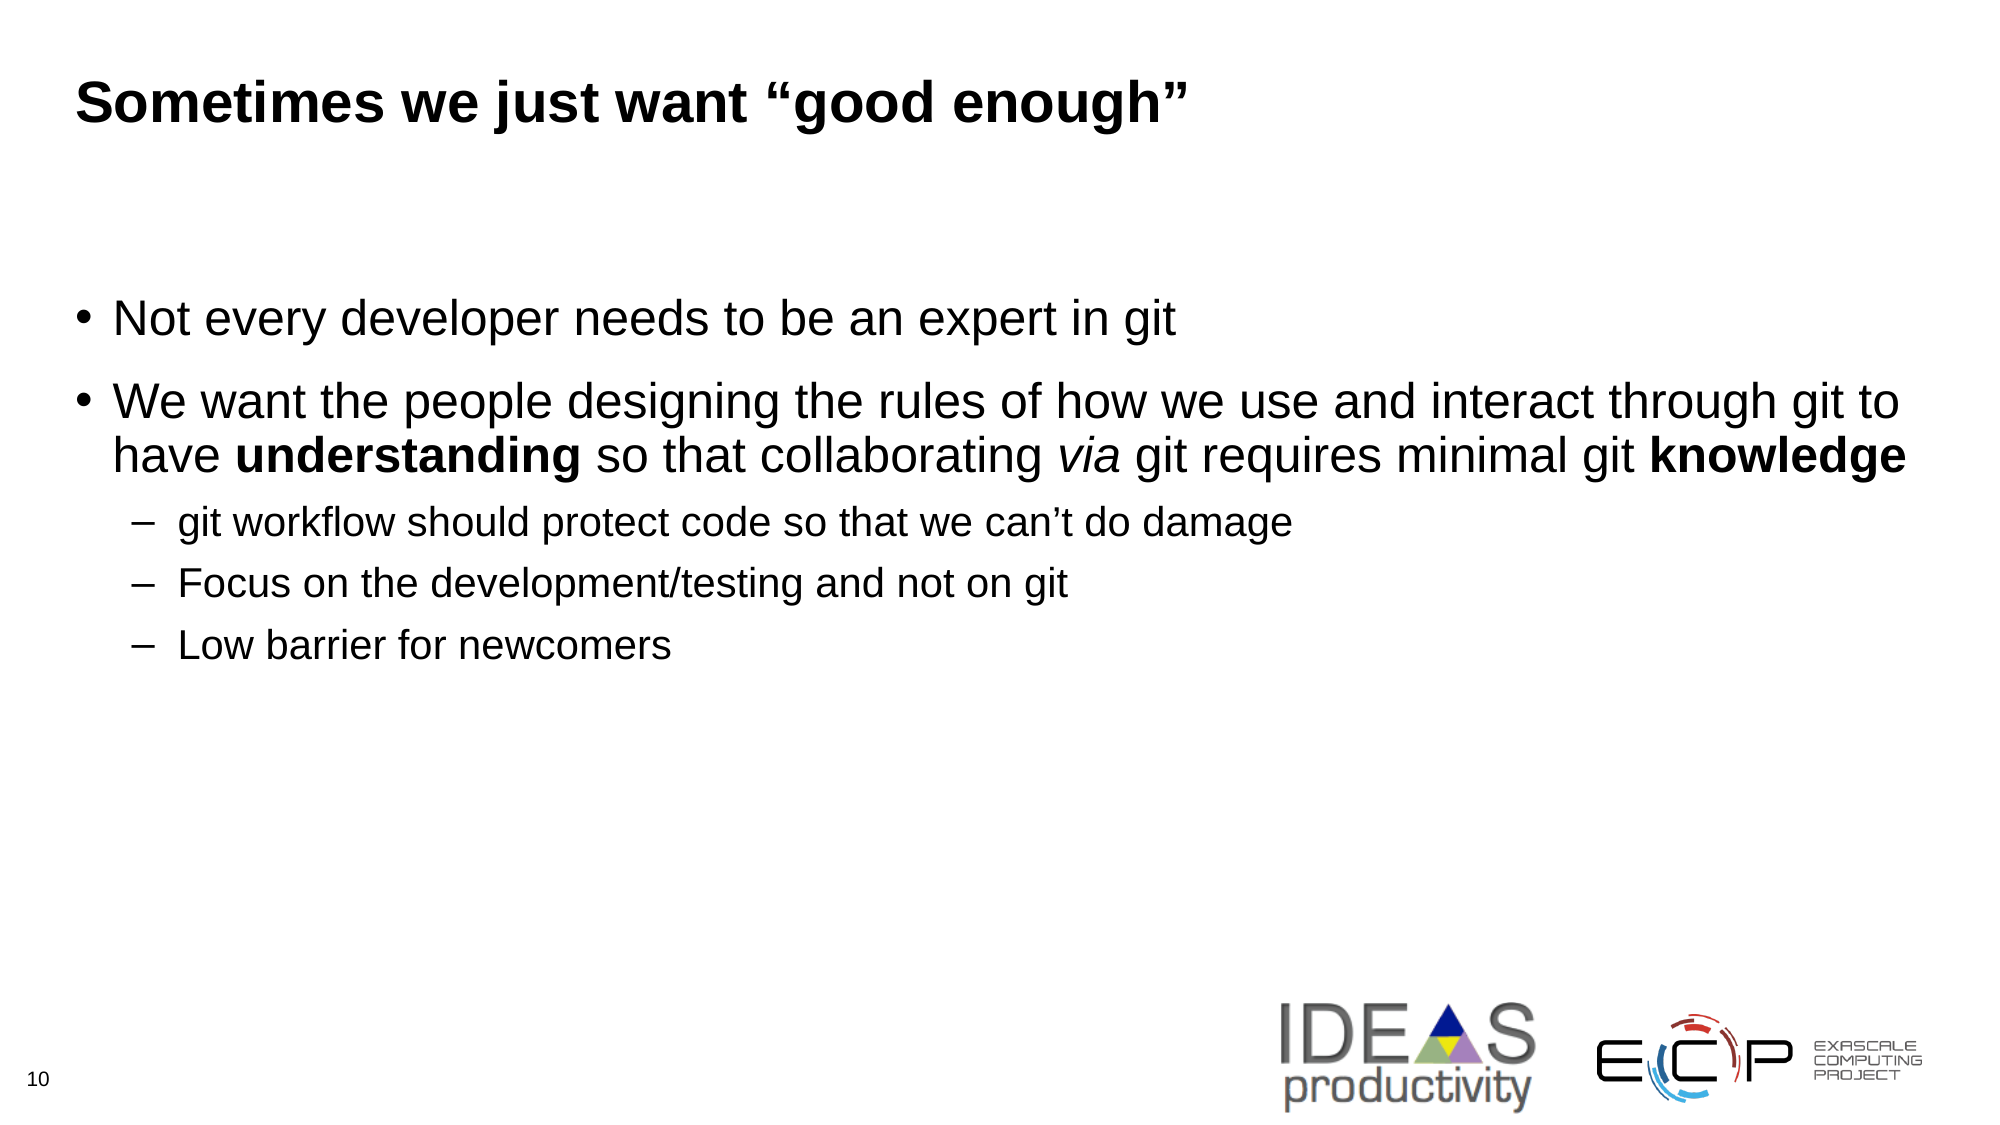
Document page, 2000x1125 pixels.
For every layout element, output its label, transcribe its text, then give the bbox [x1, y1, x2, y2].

picture [1597, 1014, 1922, 1103]
list Not every developer needs to be an expert in git We want the people designing the rules of how we use and interact through git to have understanding so that collaborating via git requires minimal git knowledge git workflow should protect code so that we can’t do damage Focus on the development/testing and not on git Low barrier for newcomers [59, 284, 1926, 950]
title Sometimes we just want “good enough” [59, 67, 1926, 218]
picture [1280, 1002, 1537, 1114]
